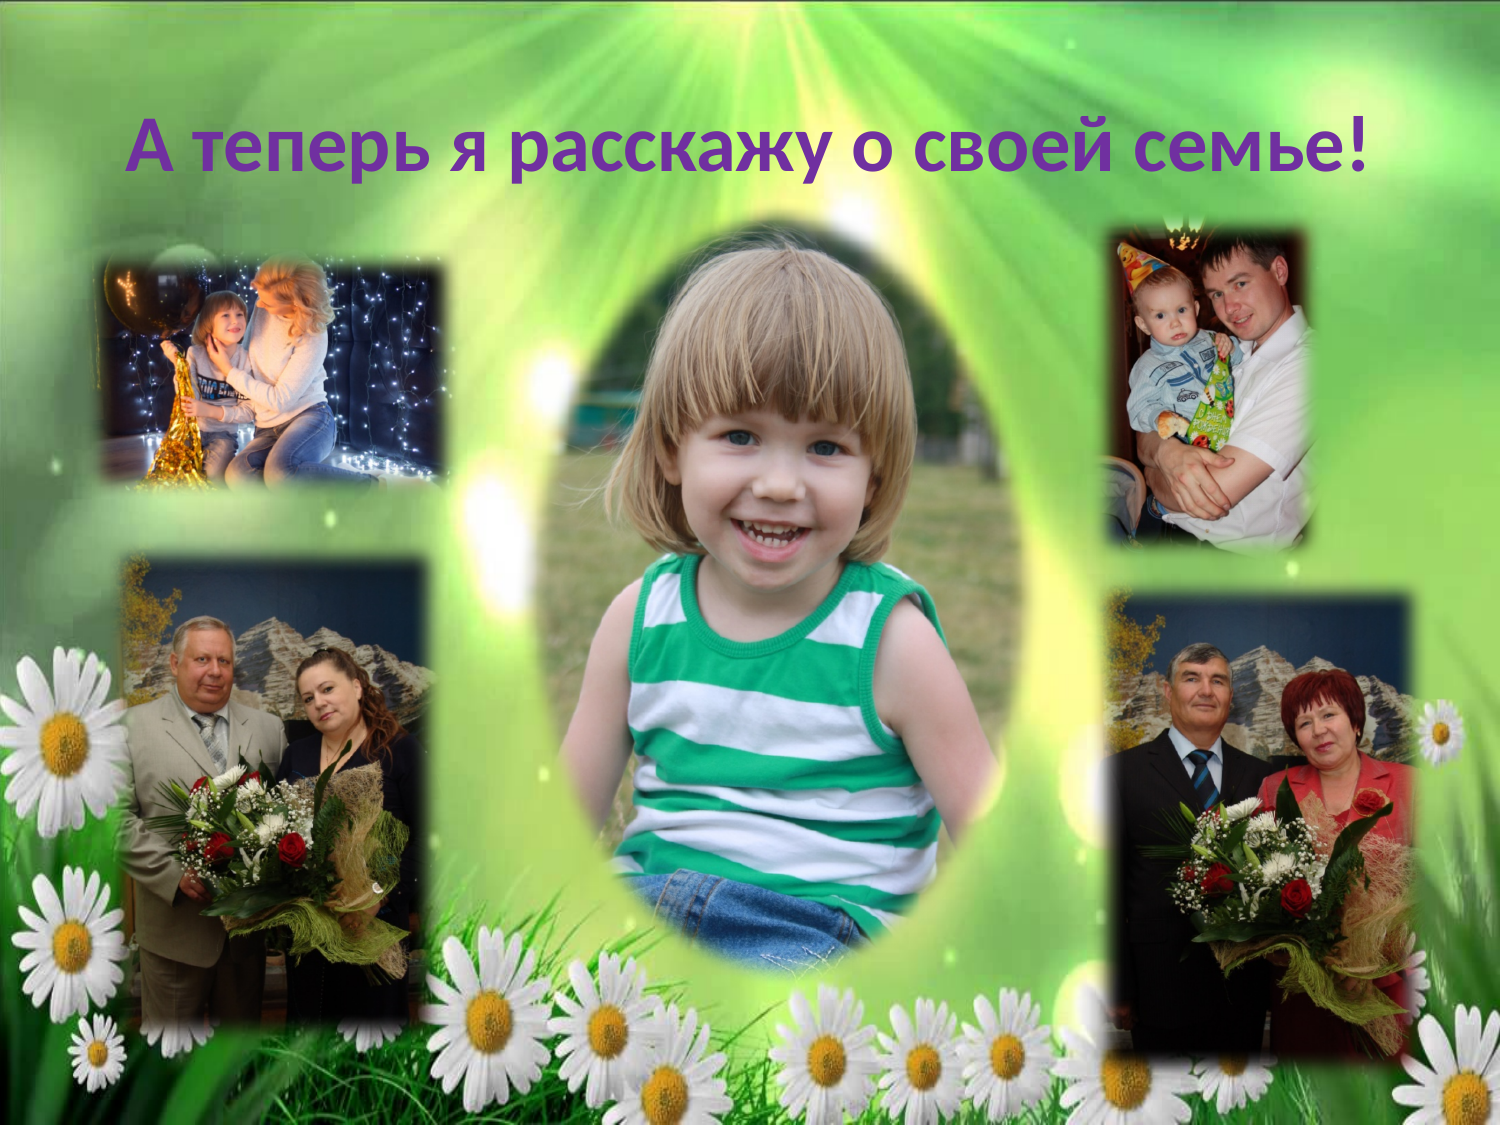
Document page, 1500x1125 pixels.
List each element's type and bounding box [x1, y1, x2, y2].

picture [105, 538, 446, 1049]
list [0, 0, 1500, 1125]
picture [1089, 573, 1430, 1085]
picture [81, 245, 464, 501]
picture [1089, 210, 1325, 563]
picture [515, 198, 1044, 991]
